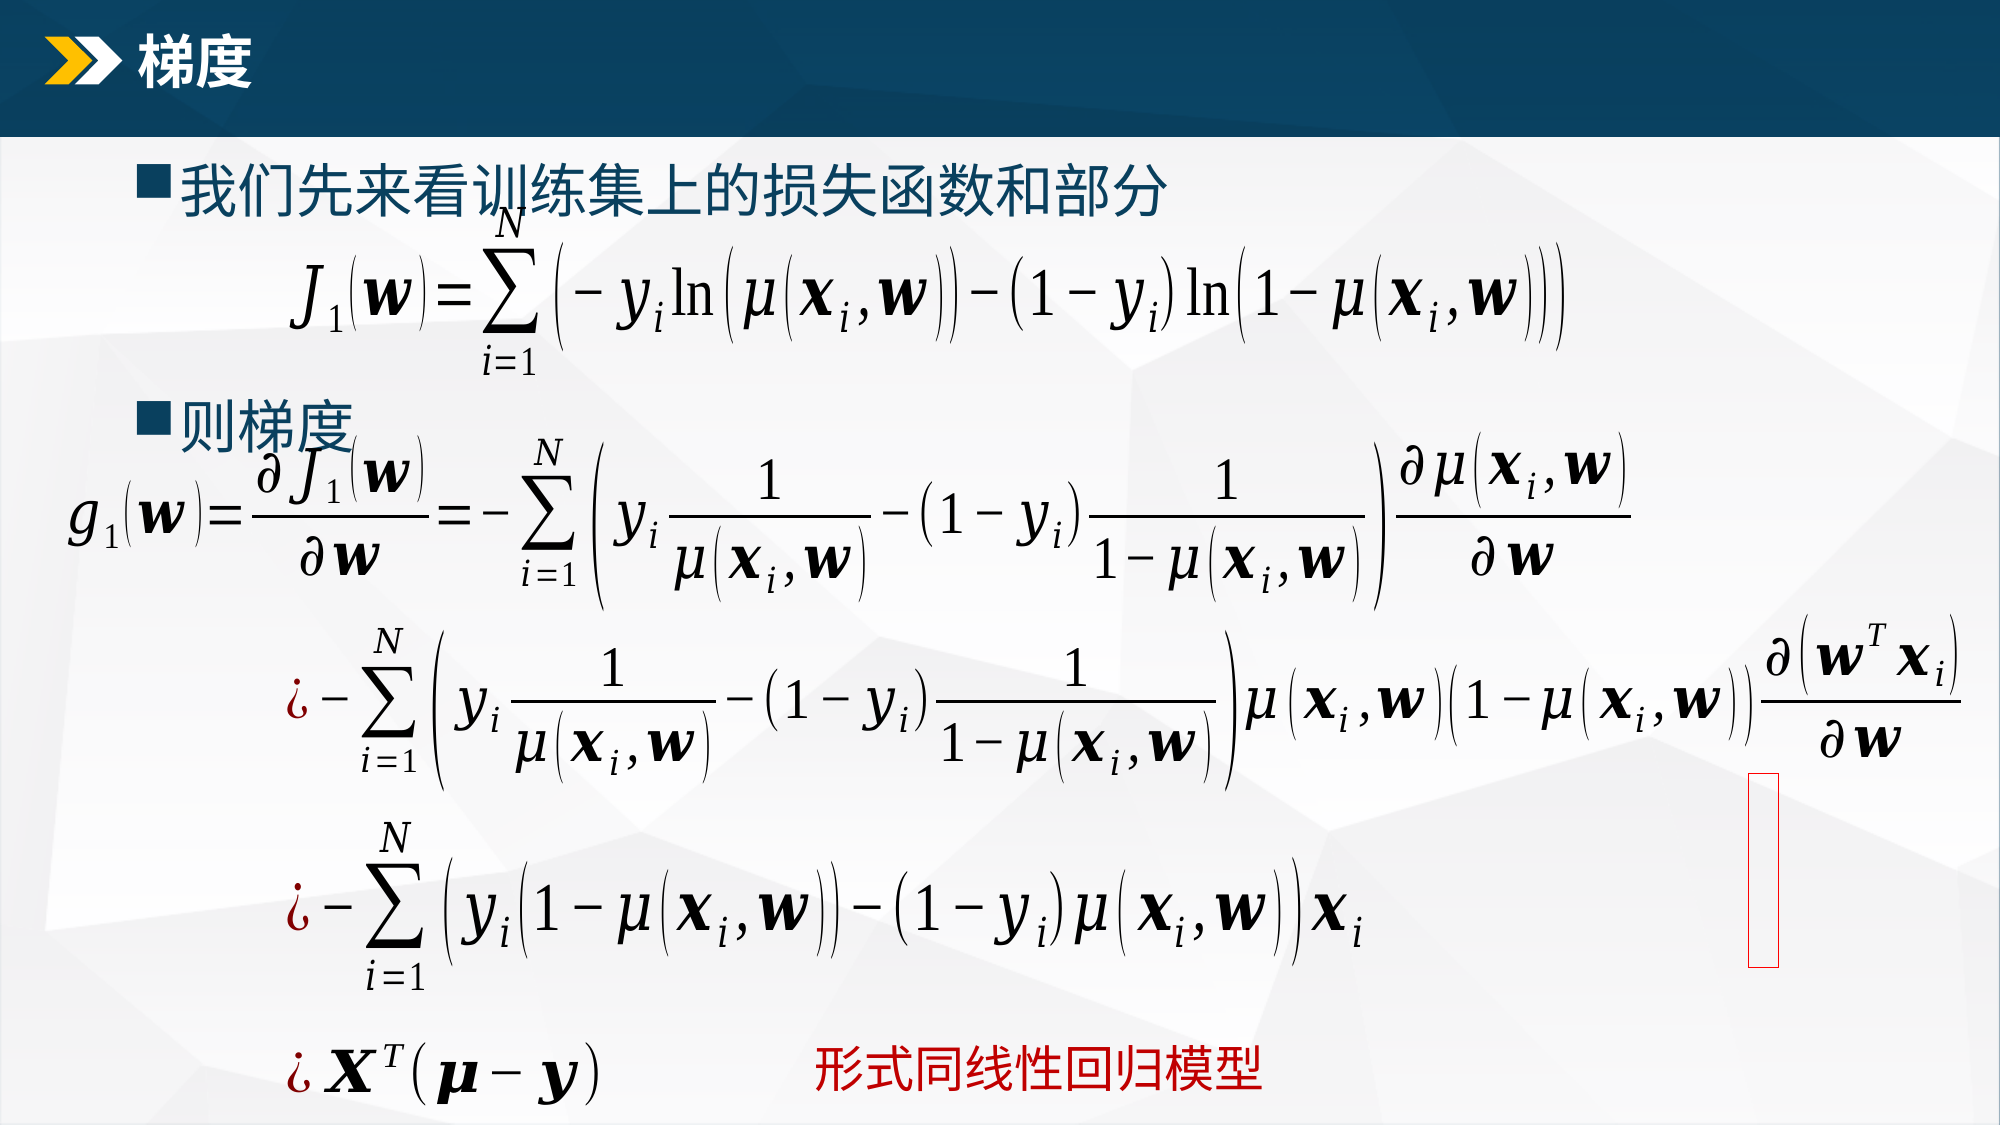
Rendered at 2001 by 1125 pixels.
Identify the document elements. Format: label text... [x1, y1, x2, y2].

list 我们先来看训练集上的损失函数和部分 则梯度 [118, 146, 1882, 1006]
text_box 形式同线性回归模型 [807, 1030, 1273, 1106]
title 梯度 [122, 25, 1723, 137]
picture [0, 0, 2000, 1125]
